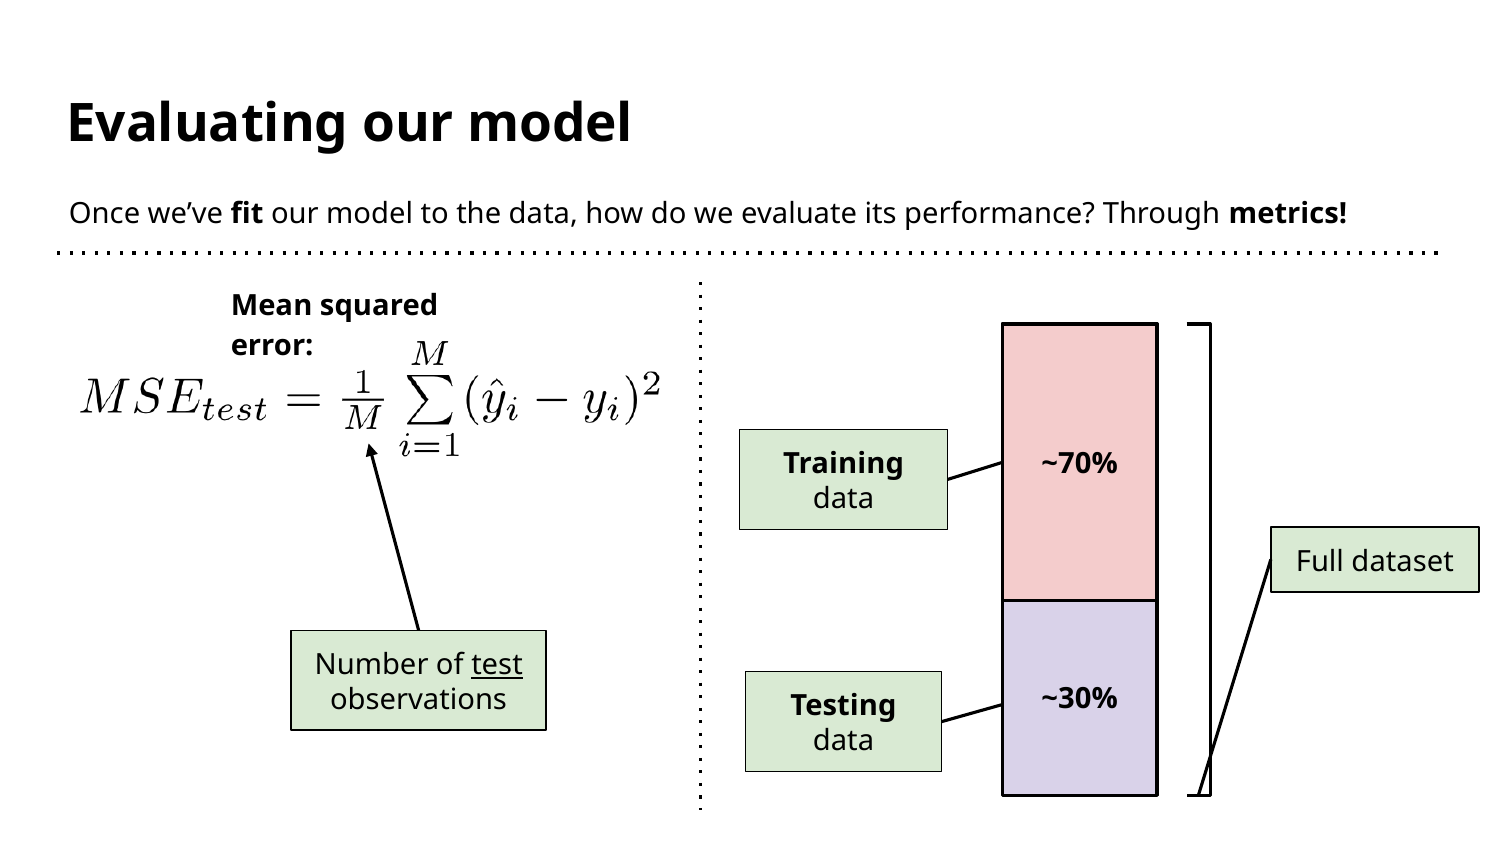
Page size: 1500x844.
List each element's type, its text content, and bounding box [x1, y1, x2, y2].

text_box [1186, 323, 1211, 796]
text_box Full dataset [1270, 526, 1479, 592]
text_box Training data [739, 429, 948, 530]
text_box Mean squared error: [215, 266, 529, 324]
text_box Testing data [745, 671, 942, 772]
title Evaluating our model [51, 72, 1449, 167]
text_box [1002, 601, 1158, 796]
picture [79, 325, 665, 473]
text_box Once we’ve fit our model to the data, how do we evaluate its performance? Through metrics! [53, 174, 1437, 245]
text_box ~30% [1023, 664, 1136, 730]
text_box ~70% [1002, 323, 1158, 601]
text_box Number of test observations [291, 630, 547, 731]
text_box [368, 443, 419, 631]
